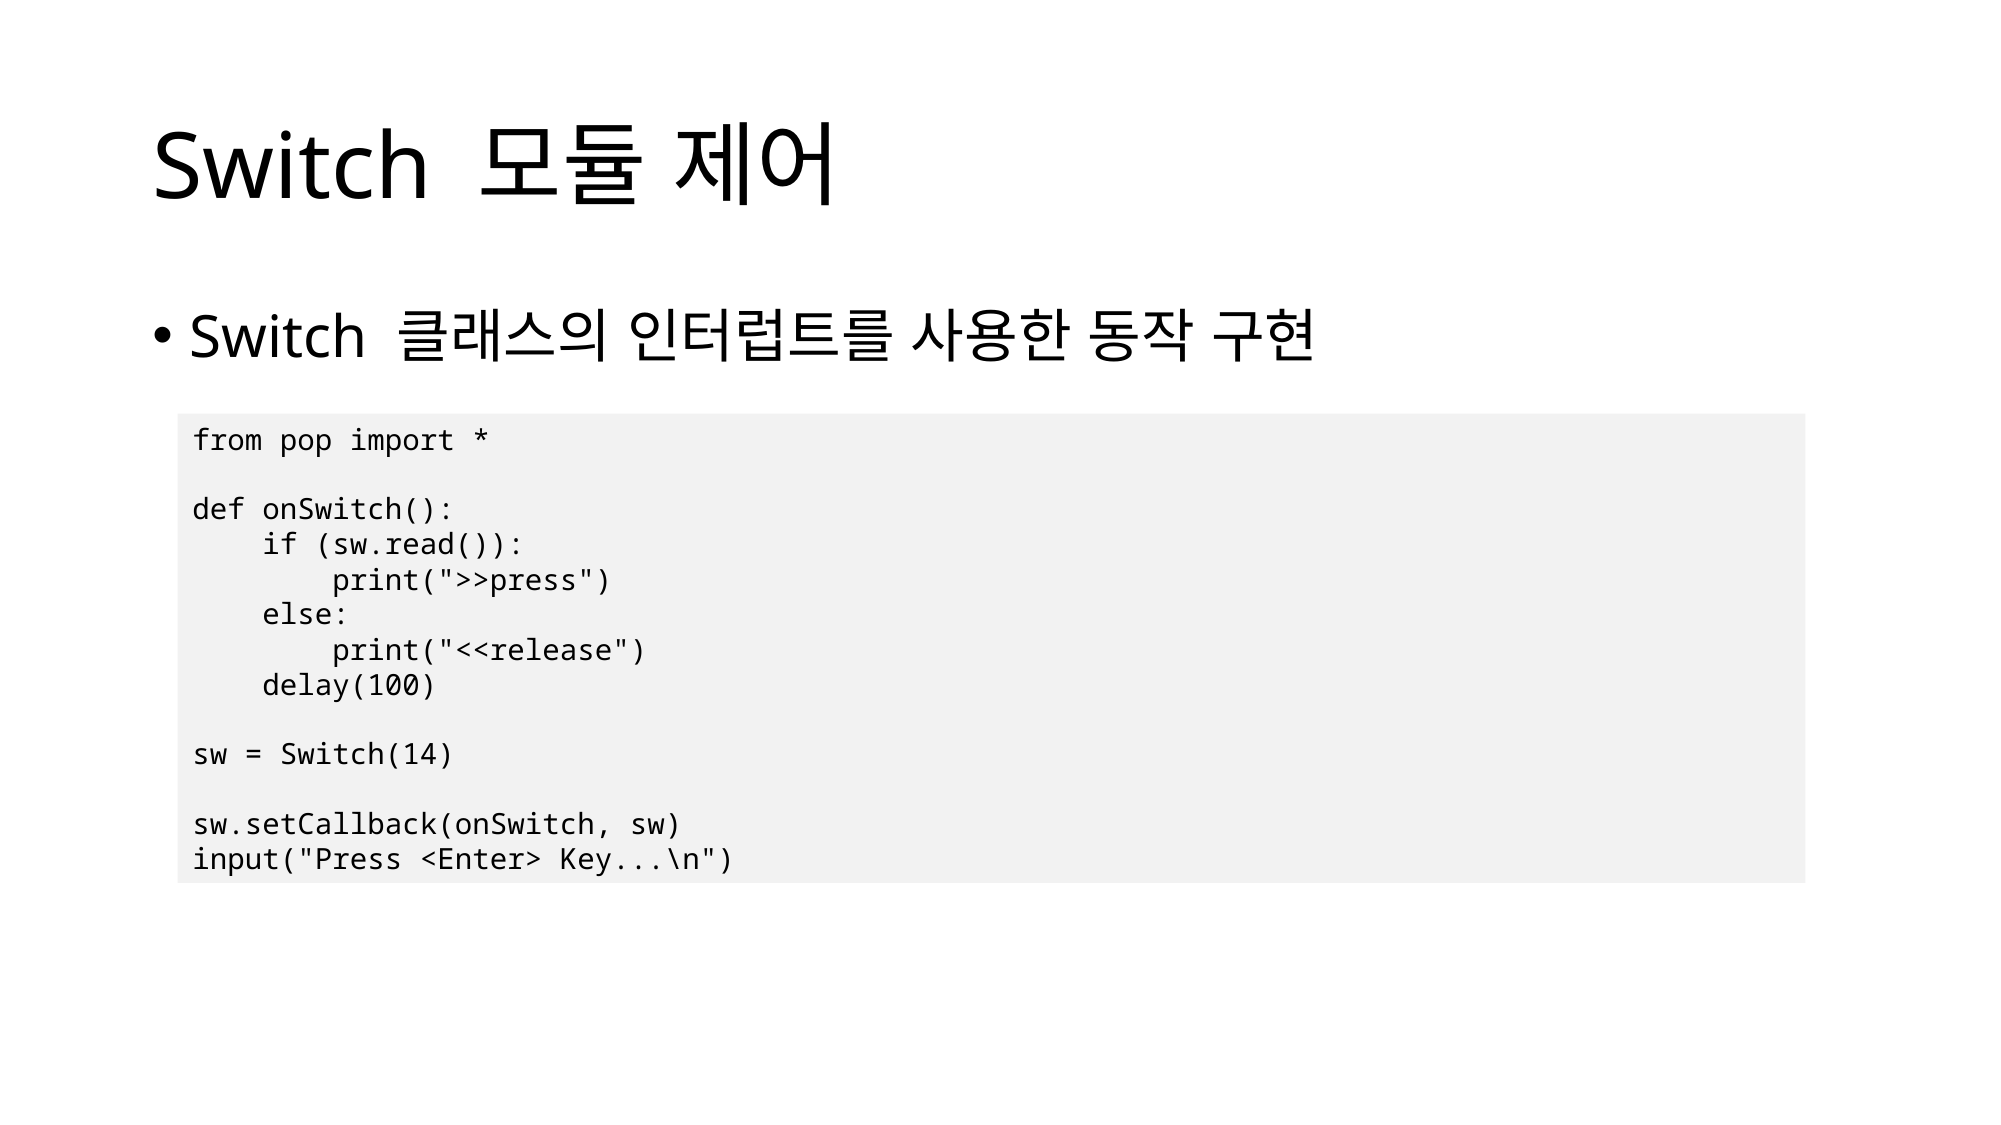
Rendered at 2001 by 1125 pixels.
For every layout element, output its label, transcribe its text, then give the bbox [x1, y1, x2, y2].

text_box from pop import * def onSwitch(): if (sw.read()): print(">>press") else: print("<<release") delay(100) sw = Switch(14) sw.setCallback(onSwitch, sw) input("Press <Enter> Key...\n") [177, 413, 1806, 883]
list Switch 클래스의 인터럽트를 사용한 동작 구현 [137, 299, 1863, 1099]
title Switch 모듈 제어 [137, 59, 1863, 278]
